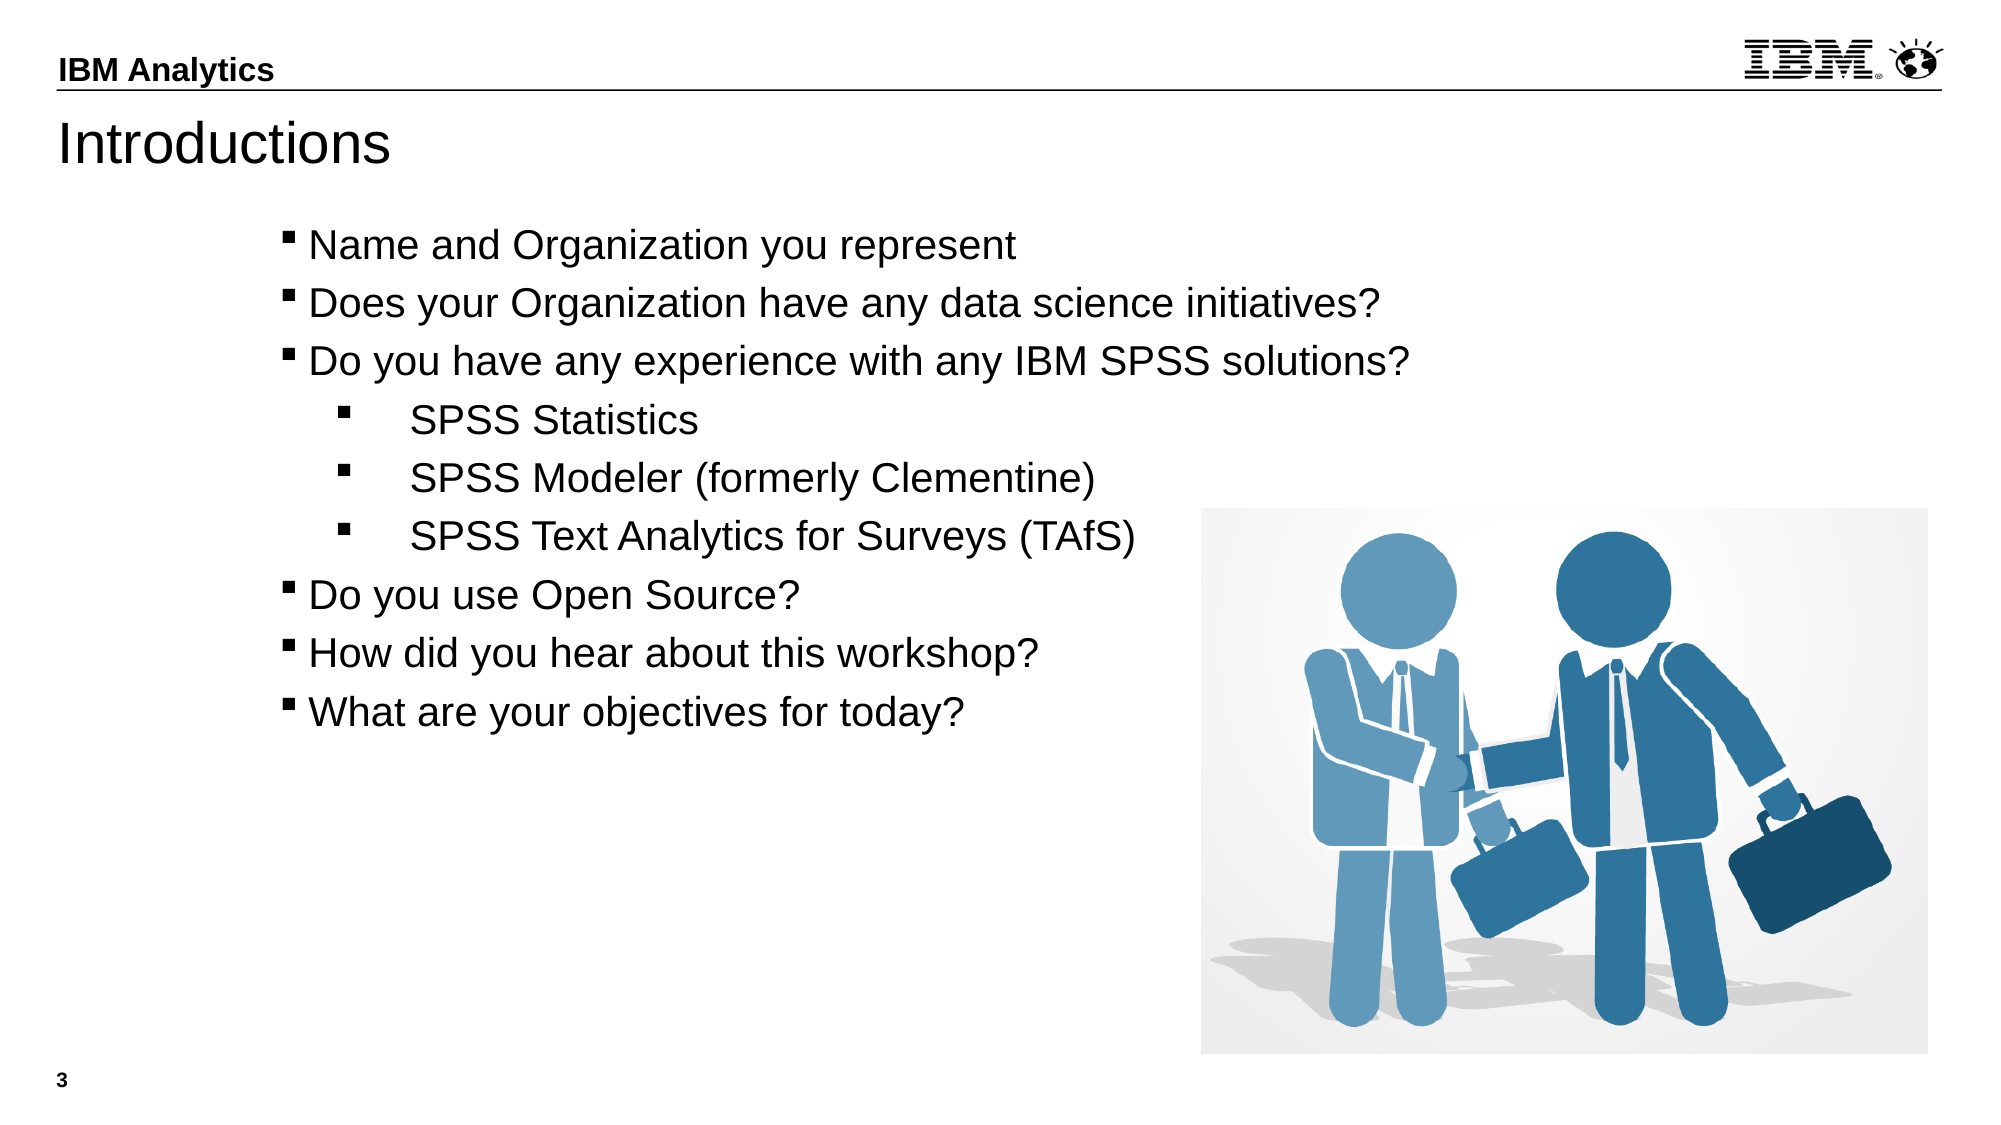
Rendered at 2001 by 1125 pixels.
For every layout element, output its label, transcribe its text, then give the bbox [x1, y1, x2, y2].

picture [1725, 24, 1958, 91]
list Name and Organization you represent Does your Organization have any data science initiatives? Do you have any experience with any IBM SPSS solutions? SPSS Statistics SPSS Modeler (formerly Clementine) SPSS Text Analytics for Surveys (TAfS) Do you use Open Source? How did you hear about this workshop? What are your objectives for today? [279, 210, 1696, 1098]
picture [1201, 508, 1928, 1055]
title Introductions [57, 97, 1928, 210]
